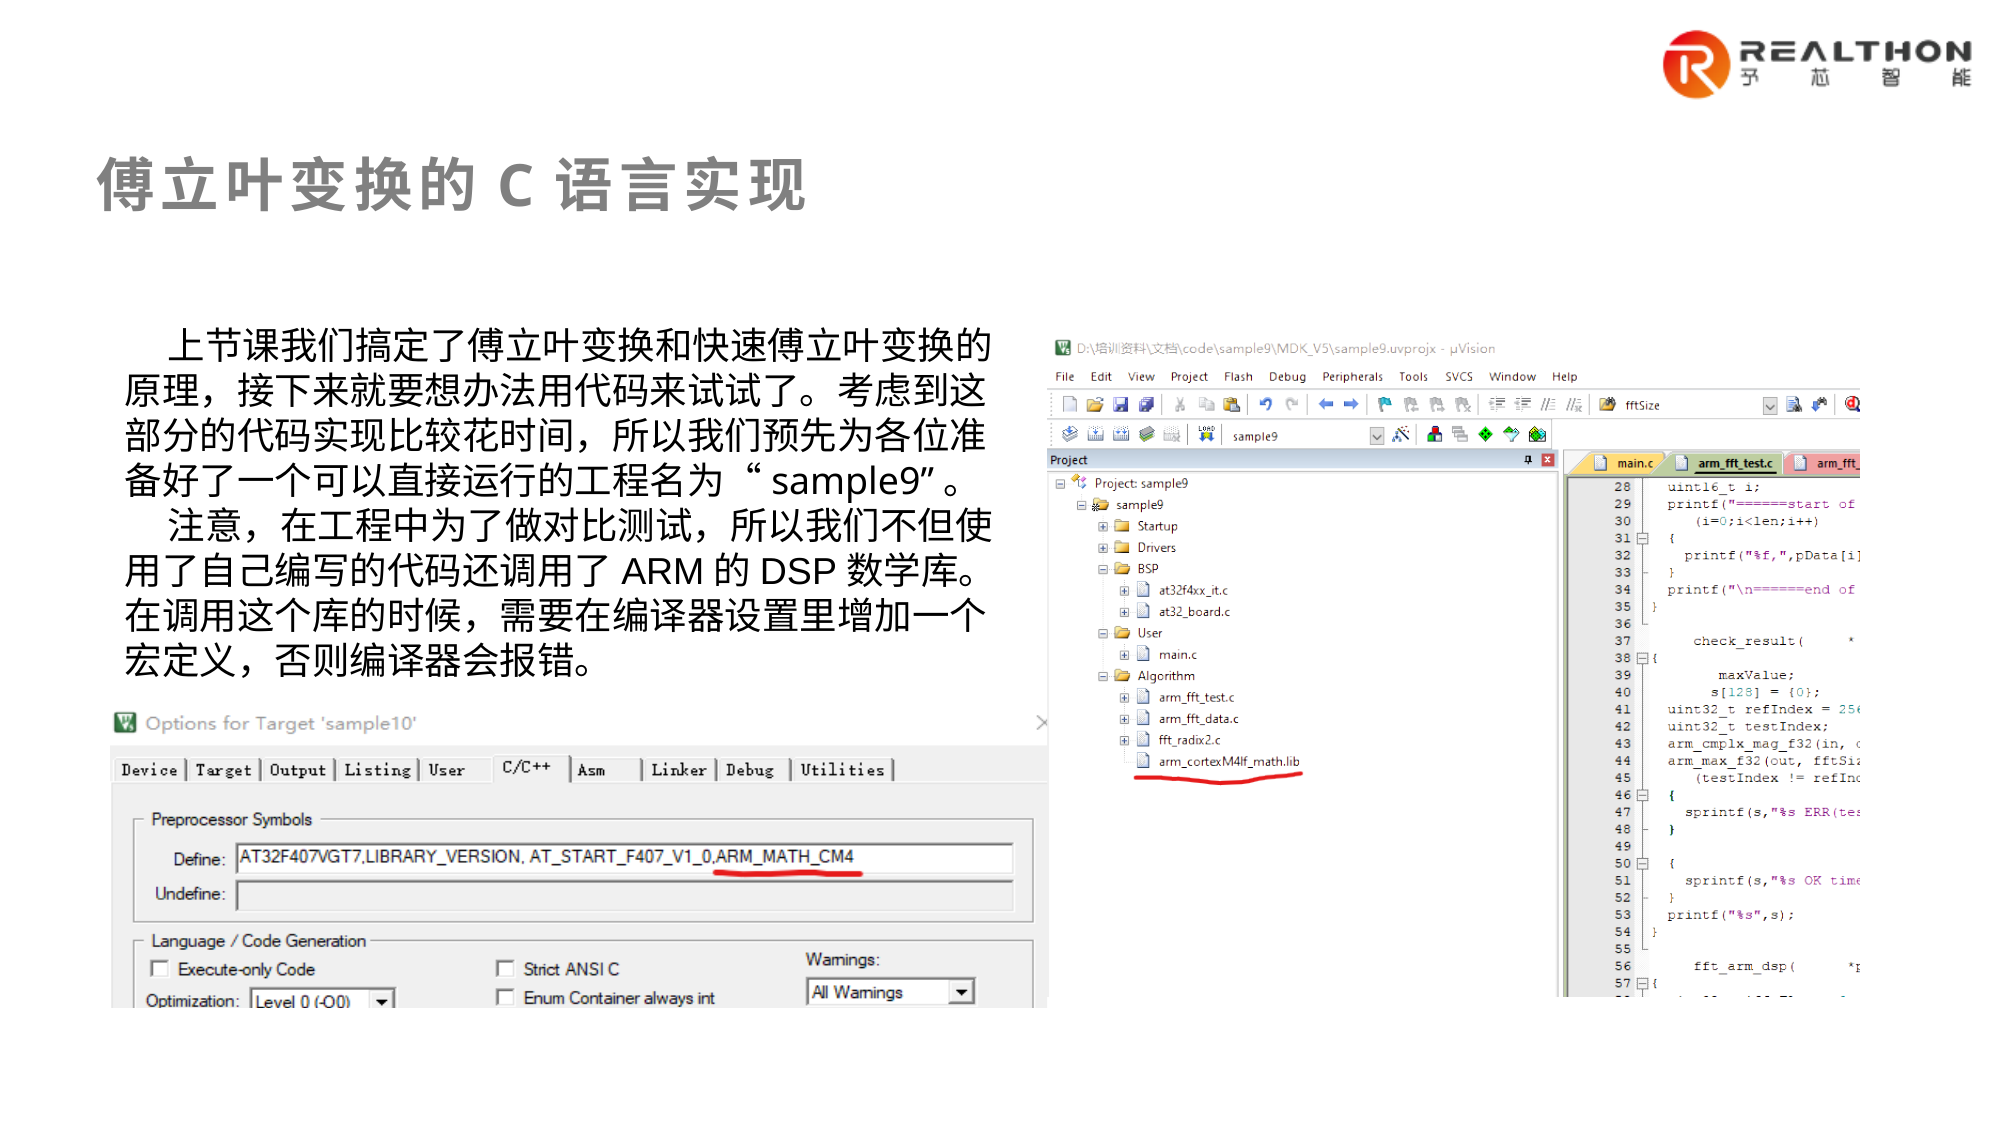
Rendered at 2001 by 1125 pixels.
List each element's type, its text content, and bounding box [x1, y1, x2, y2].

text_box 傅立叶变换的C语言实现 [81, 90, 1532, 276]
text_box 上节课我们搞定了傅立叶变换和快速傅立叶变换的原理，接下来就要想办法用代码来试试了。考虑到这部分的代码实现比较花时间，所以我们预先为各位准备好了一个可以直接运行的工程名为“sample9”。 注意，在工程中为了做对比测试，所以我们不但使用了自己编写的代码还调用了ARM的DSP数学库。在调用这个库的时候，需要在编译器设置里增加一个宏定义，否则编译器会报错。 [110, 314, 1017, 690]
picture [109, 337, 1860, 1008]
text_box [53, 128, 1891, 1073]
picture [1640, 0, 2000, 128]
